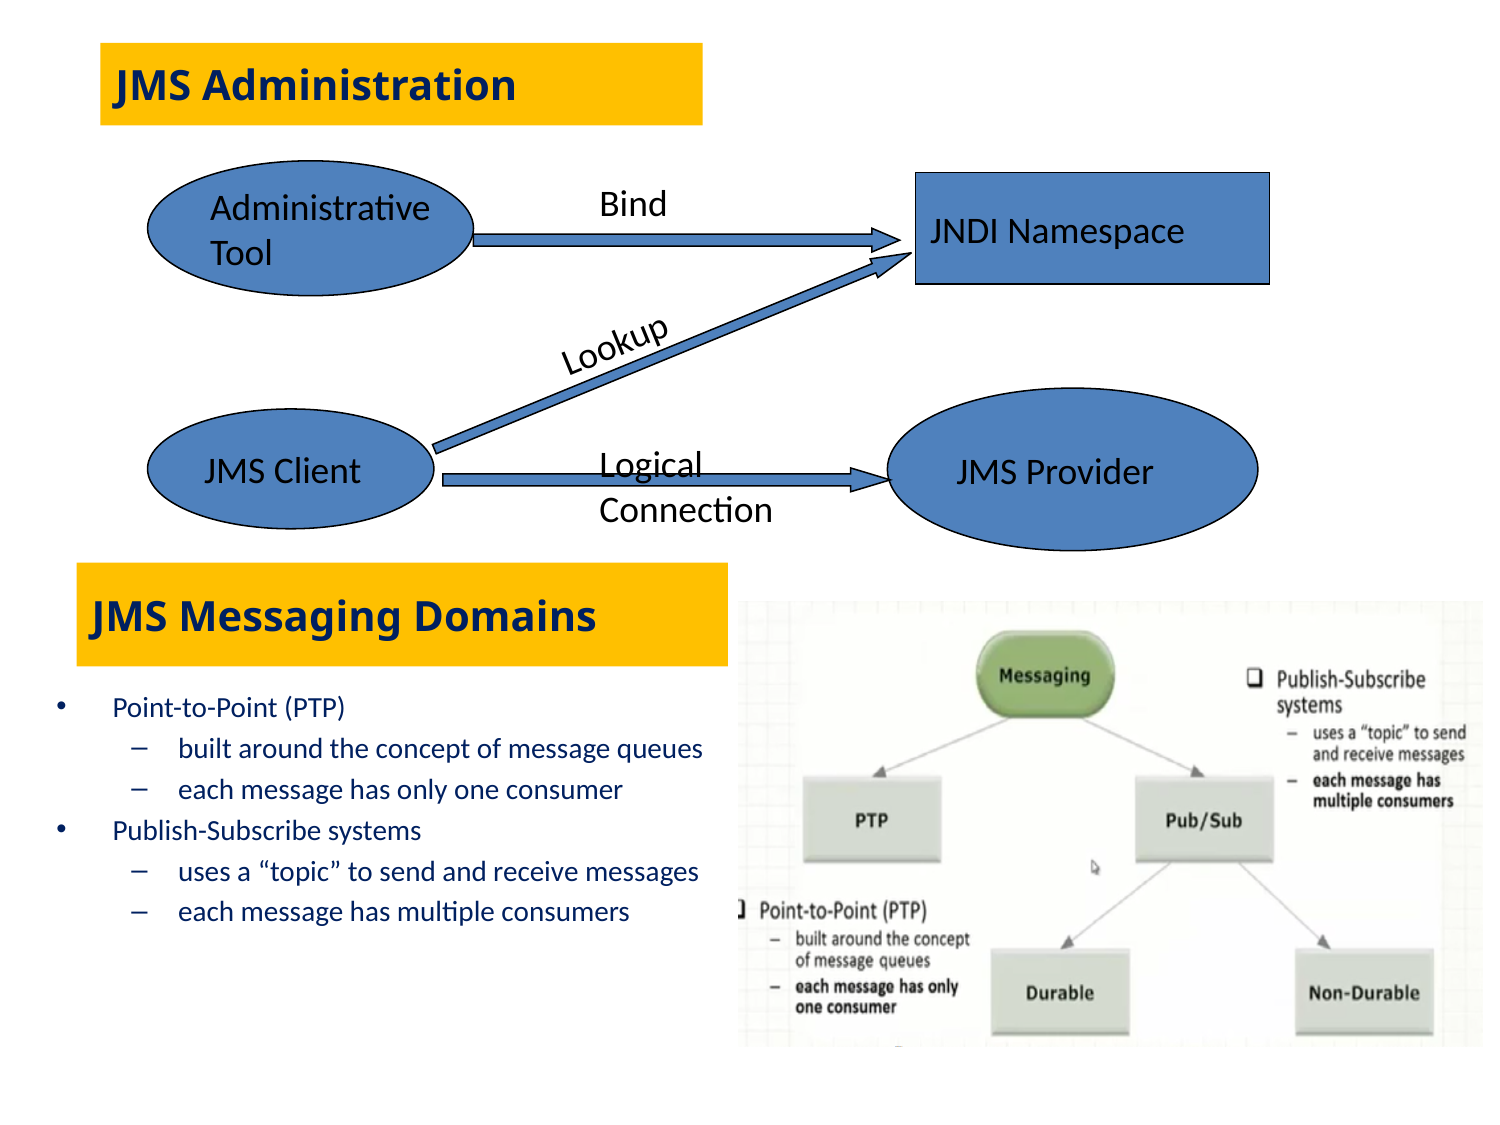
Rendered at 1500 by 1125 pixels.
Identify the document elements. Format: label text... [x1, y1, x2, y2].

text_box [147, 160, 1270, 551]
title JMS Administration [100, 42, 703, 126]
picture [738, 600, 1483, 1047]
text_box JMS Messaging Domains [76, 562, 728, 667]
text_box Point-to-Point (PTP) built around the concept of message queues each message has only one consumer Publish-Subscribe systems uses a “topic” to send and receive messages each message has multiple consumers [41, 680, 733, 957]
